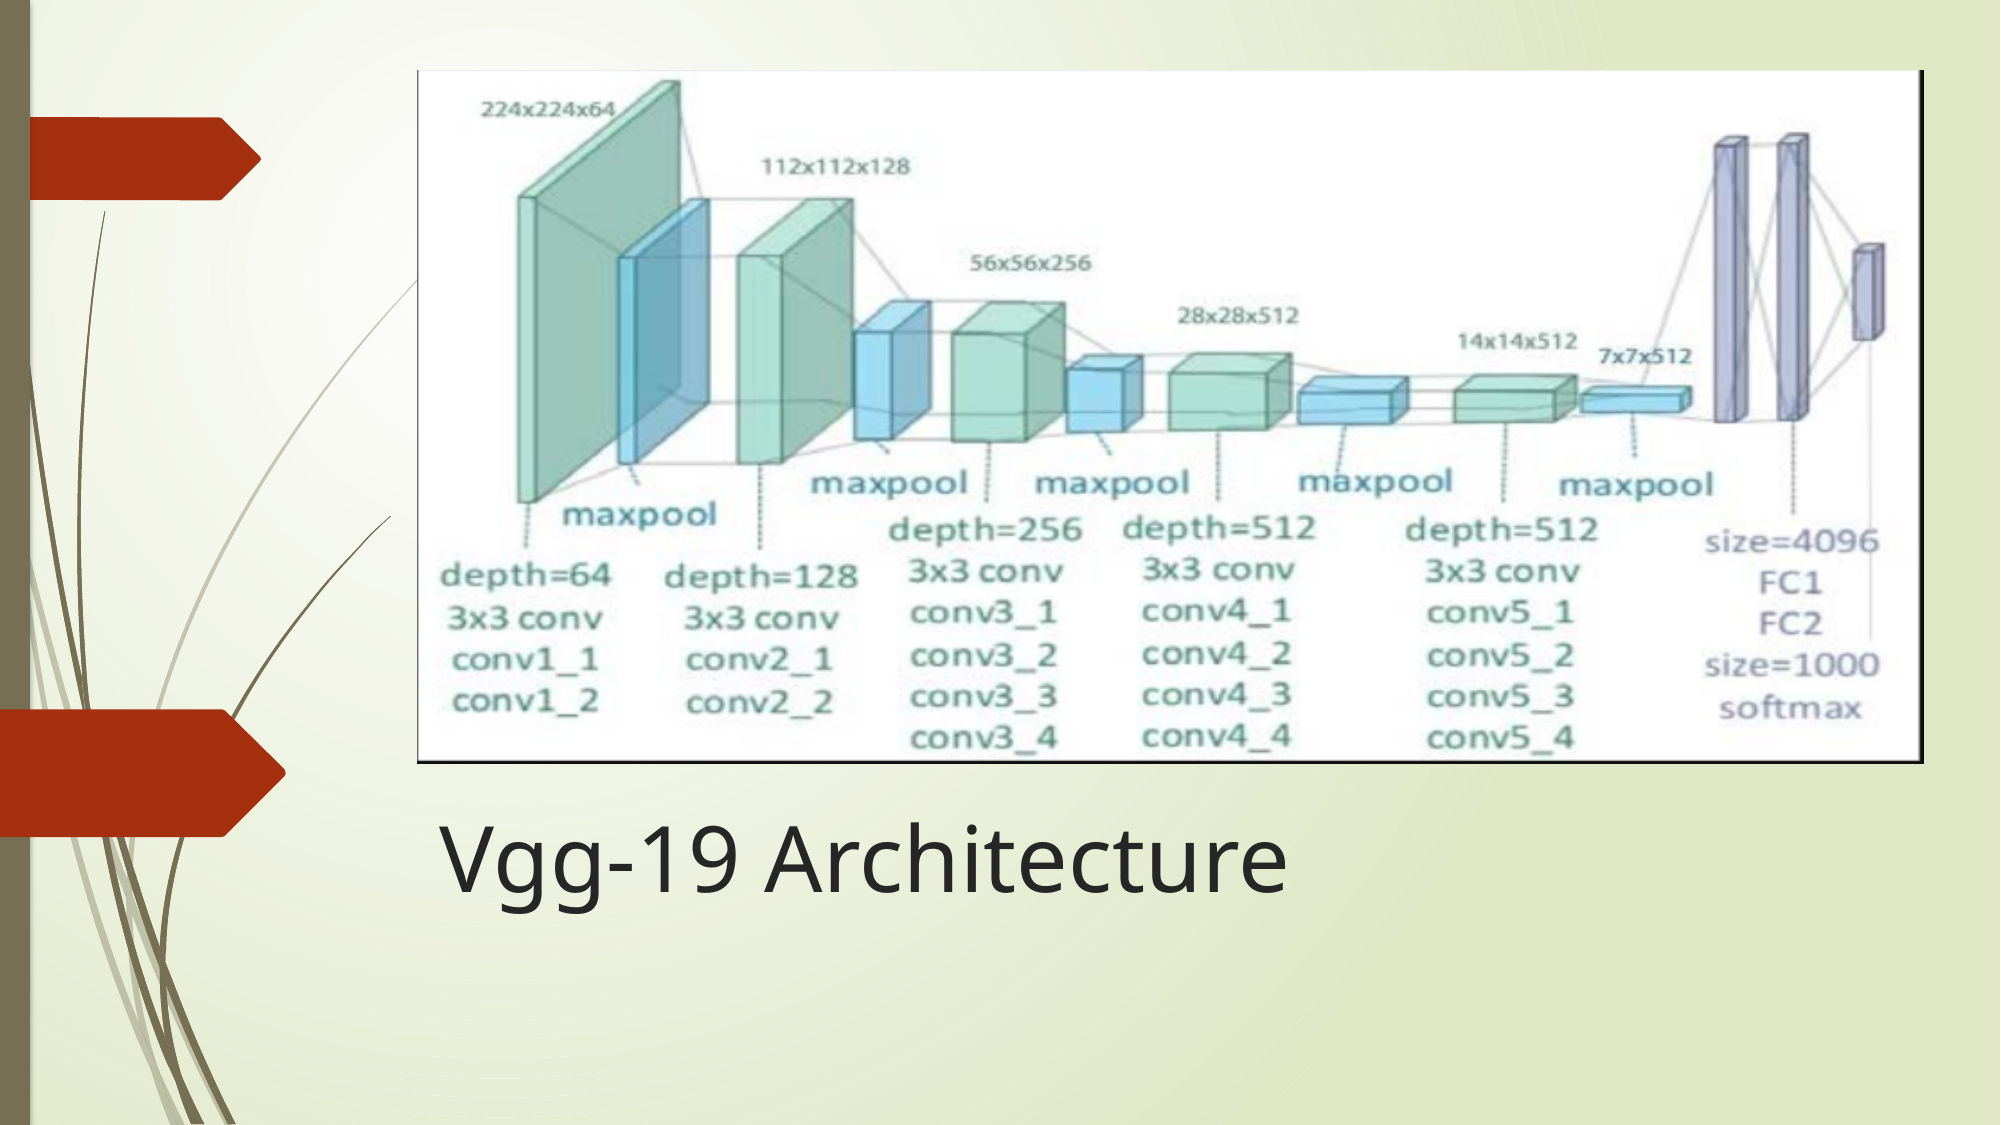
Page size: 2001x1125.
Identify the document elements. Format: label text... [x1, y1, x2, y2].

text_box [4, 0, 392, 1125]
title Vgg-19 Architecture [472, 783, 1888, 919]
picture [416, 70, 1924, 765]
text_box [395, 37, 468, 1125]
